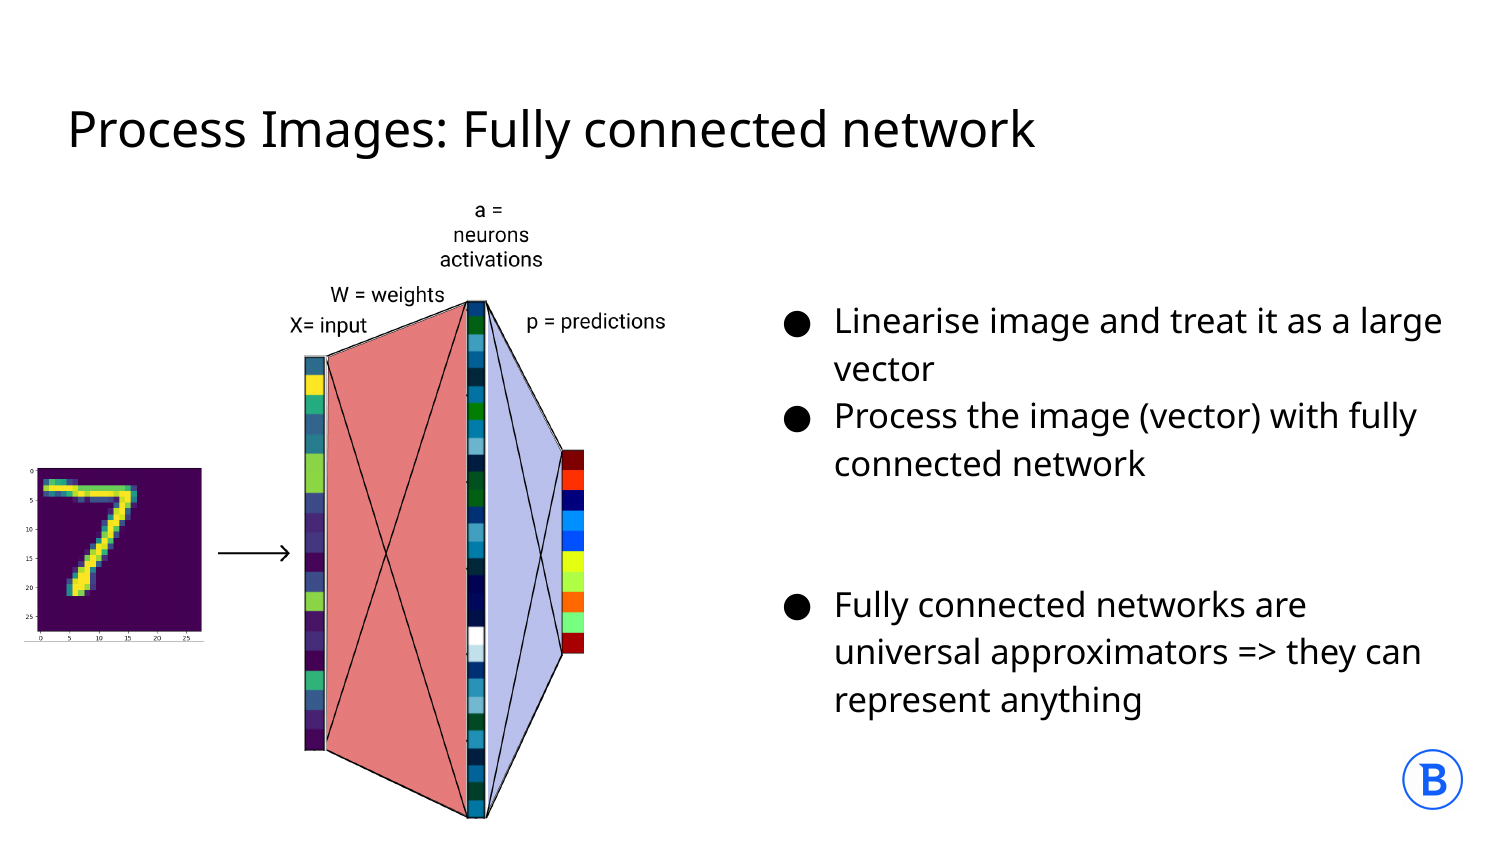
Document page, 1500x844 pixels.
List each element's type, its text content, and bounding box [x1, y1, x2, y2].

picture [24, 197, 669, 819]
picture [1402, 749, 1463, 810]
list Linearise image and treat it as a large vector Process the image (vector) with fully connected network Fully connected networks are universal approximators => they can represent anything [750, 277, 1469, 739]
title Process Images: Fully connected network [52, 48, 1469, 173]
